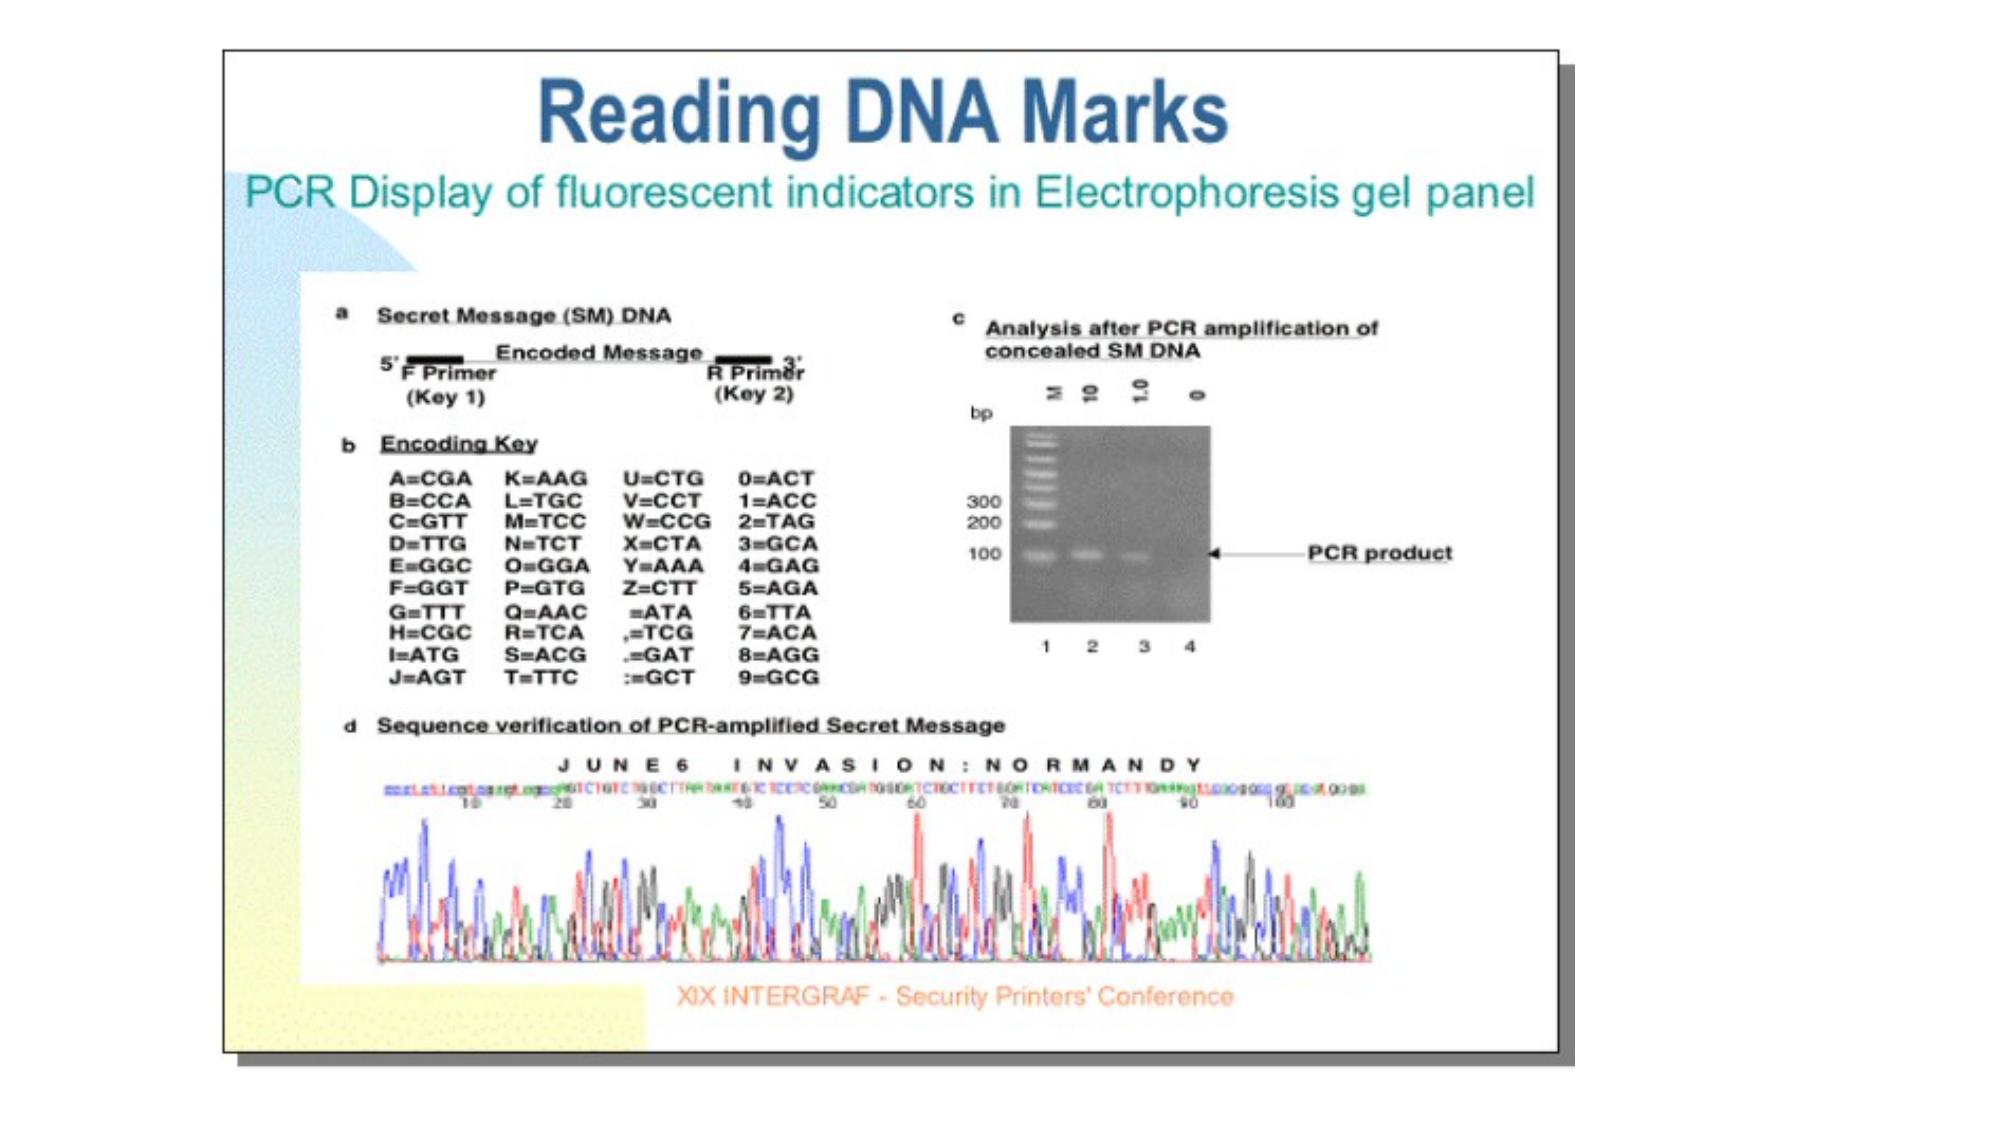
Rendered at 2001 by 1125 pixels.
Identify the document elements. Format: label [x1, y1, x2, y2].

list [221, 48, 1575, 1069]
